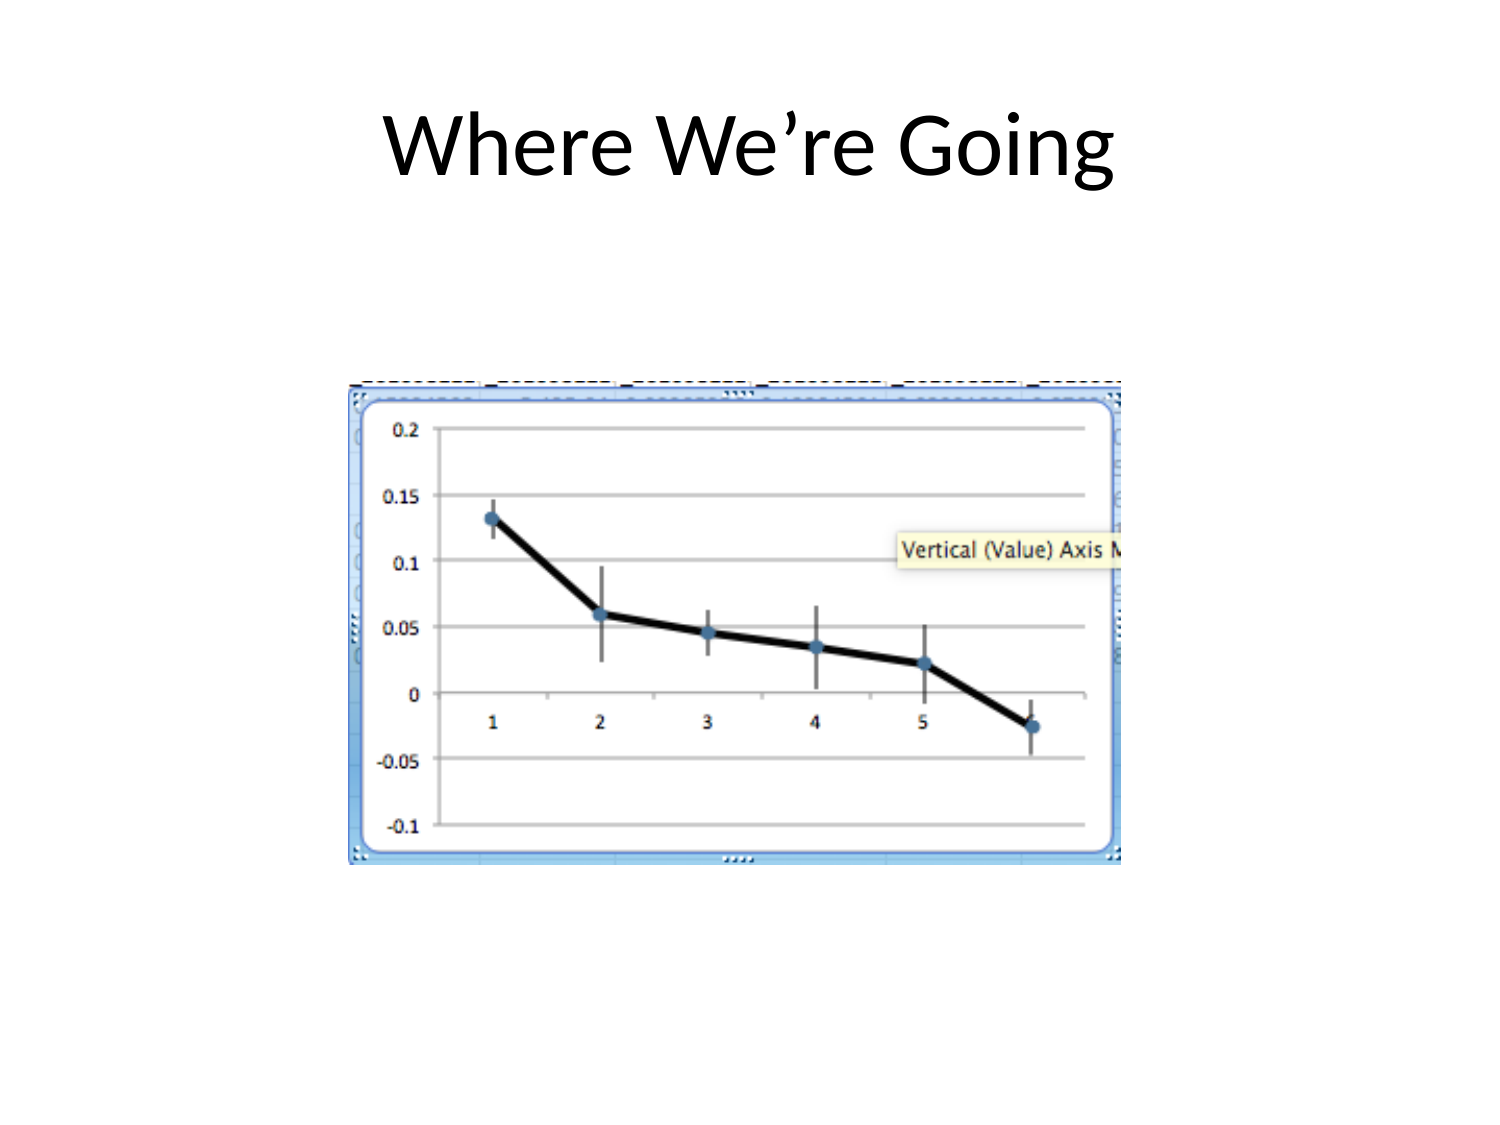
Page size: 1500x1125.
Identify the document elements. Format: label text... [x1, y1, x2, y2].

title Where We’re Going [75, 45, 1425, 233]
picture [347, 381, 1122, 866]
